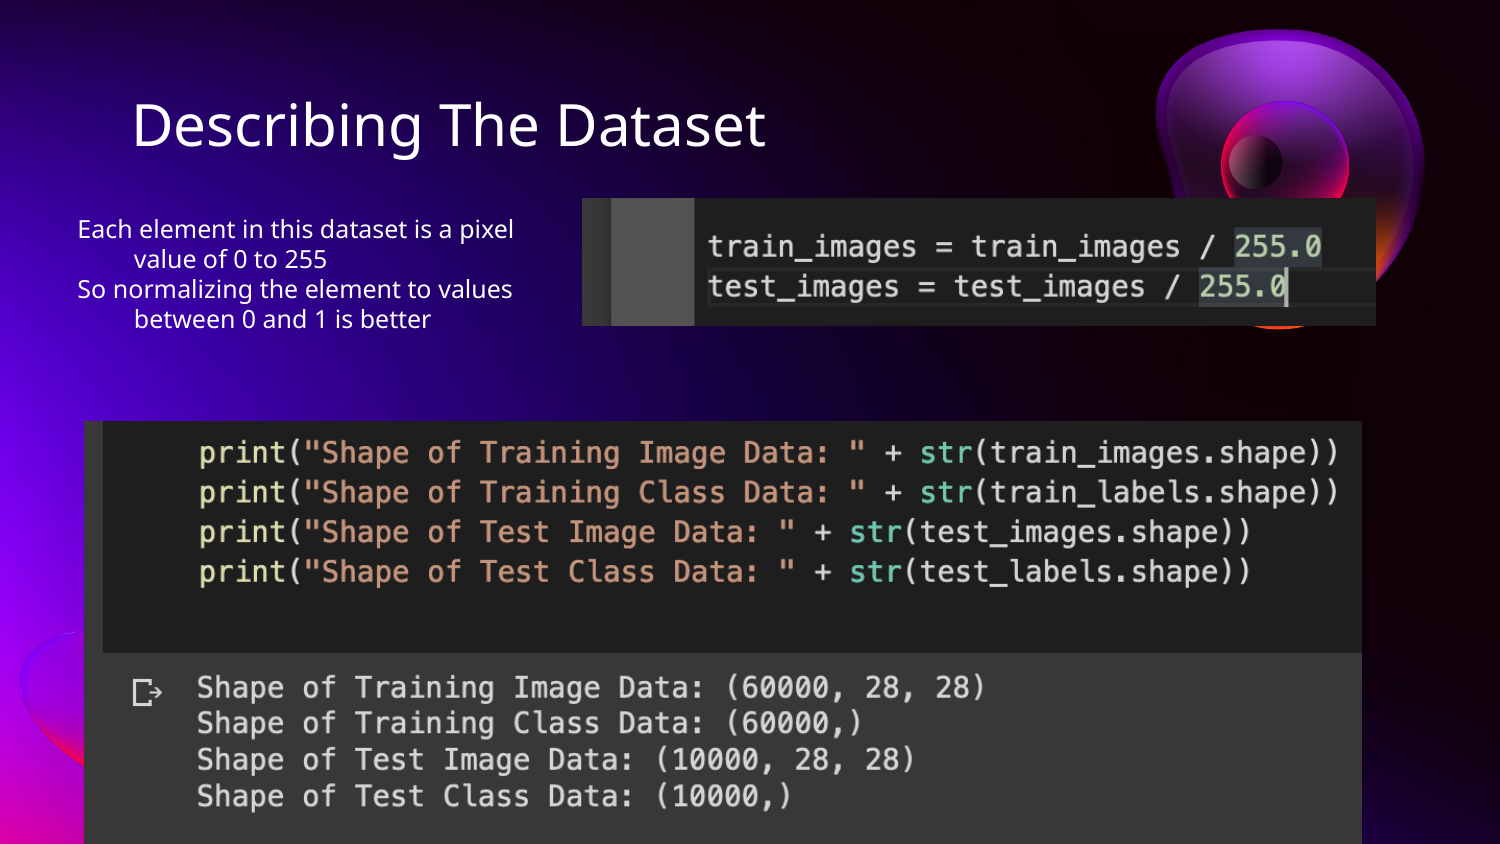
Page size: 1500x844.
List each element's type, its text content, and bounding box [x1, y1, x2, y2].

title Describing The Dataset [116, 72, 1384, 167]
subtitle Each element in this dataset is a pixel value of 0 to 255 So normalizing the element to values between 0 and 1 is better [43, 198, 564, 369]
picture [0, 0, 1500, 844]
